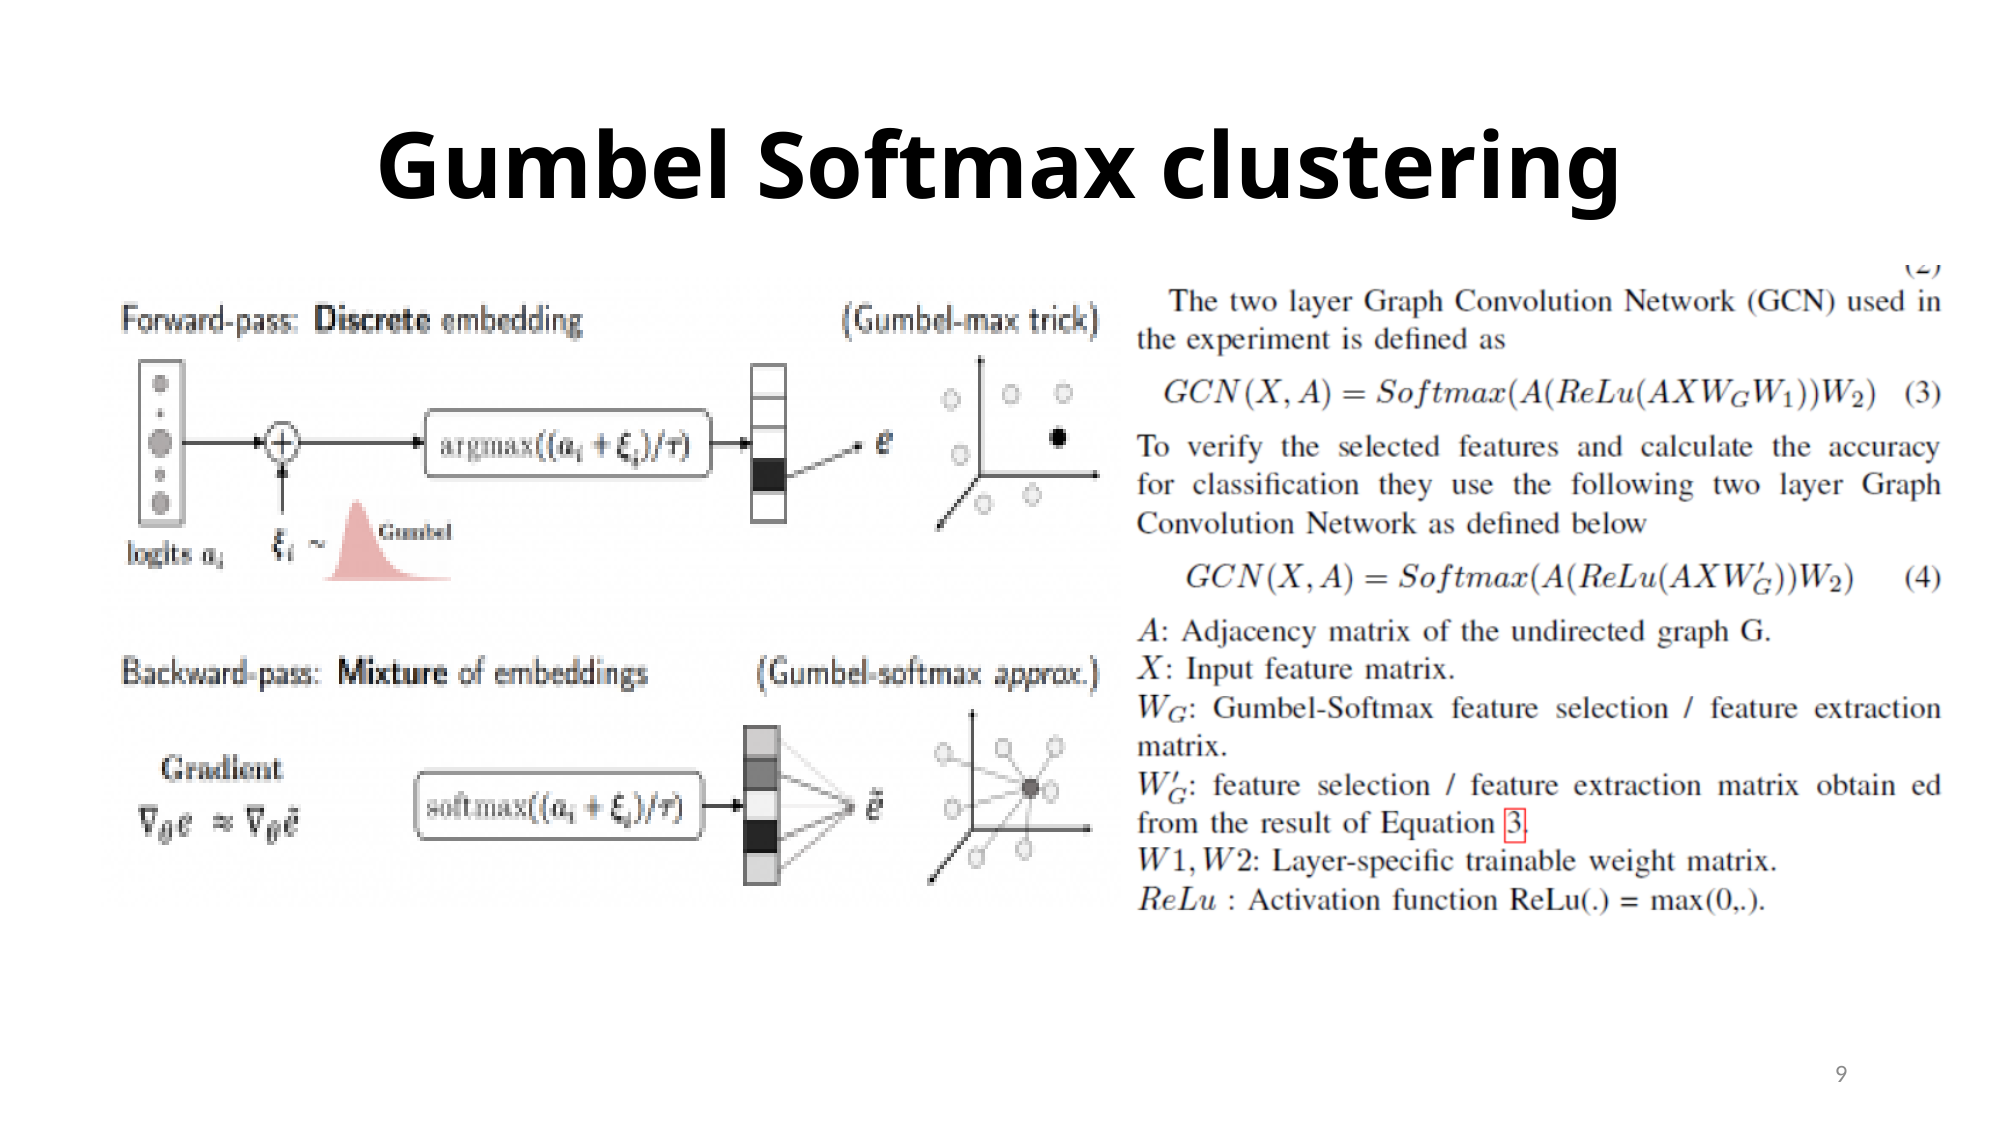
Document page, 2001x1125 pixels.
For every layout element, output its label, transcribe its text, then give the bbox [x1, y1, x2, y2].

picture [1135, 265, 1962, 953]
picture [101, 277, 1121, 907]
slide_number 9 [1412, 1042, 1863, 1103]
title Gumbel Softmax clustering [137, 59, 1863, 278]
